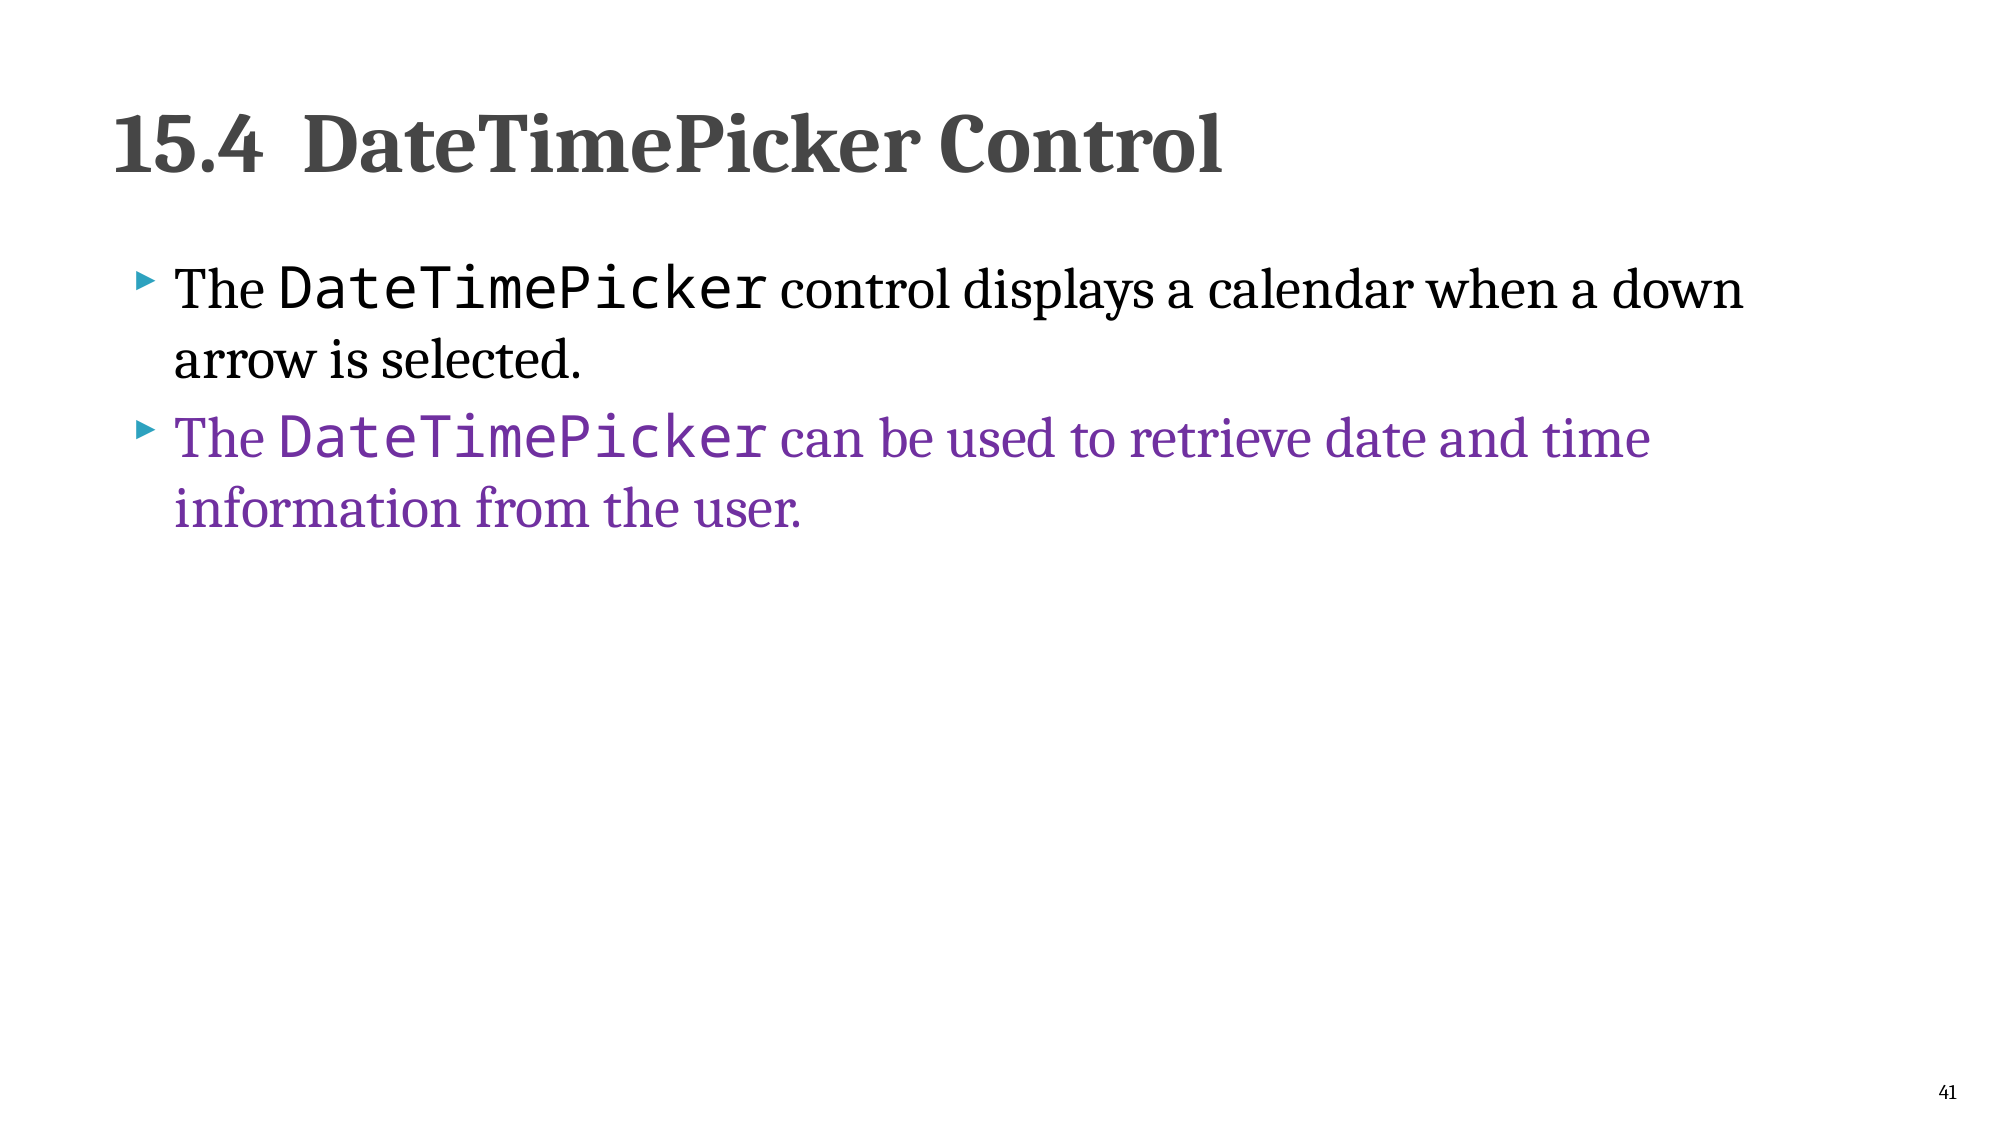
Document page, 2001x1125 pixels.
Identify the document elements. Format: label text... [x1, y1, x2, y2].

list The DateTimePicker control displays a calendar when a down arrow is selected. The DateTimePicker can be used to retrieve date and time information from the user. [99, 242, 1900, 986]
slide_number 41 [1891, 1051, 1972, 1112]
title 15.4 DateTimePicker Control [99, 45, 1900, 233]
